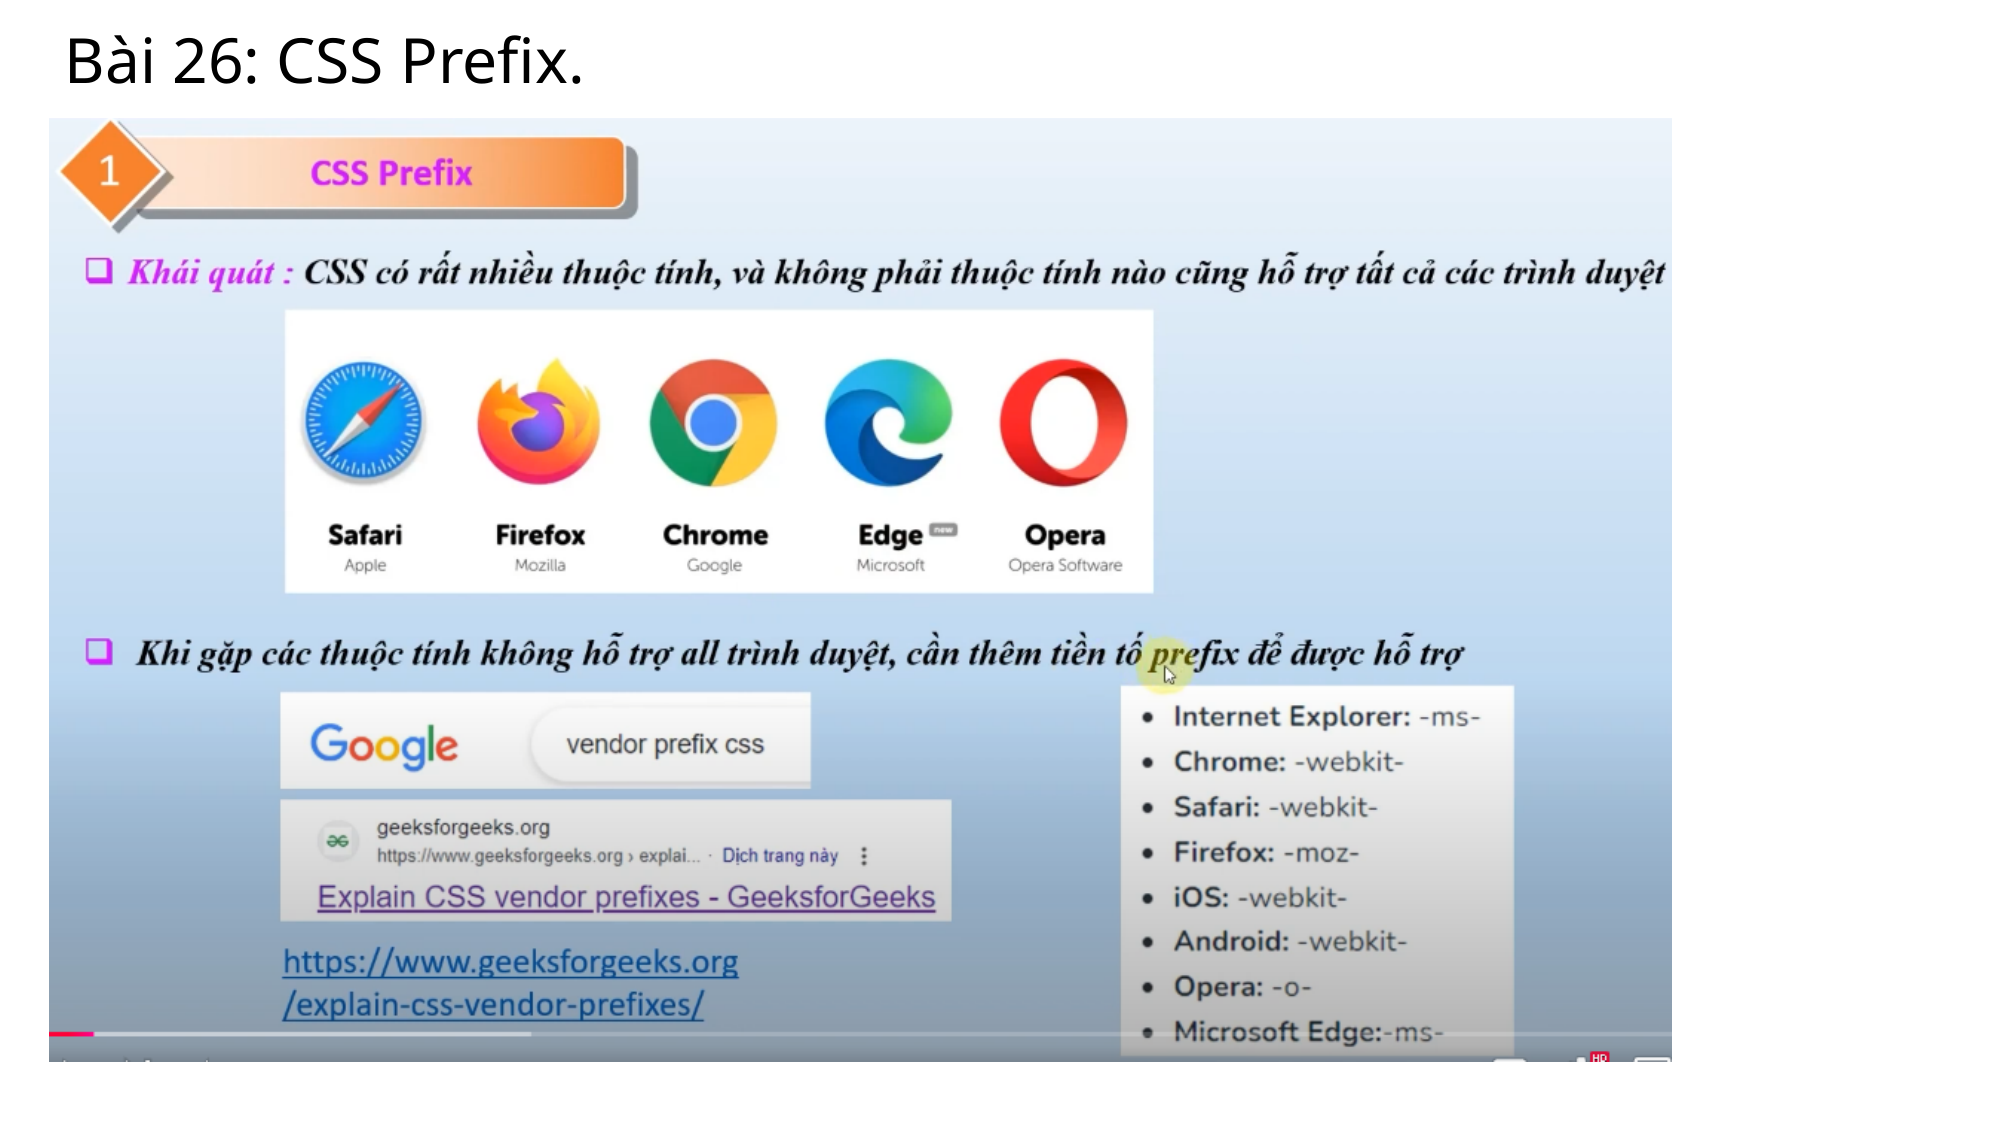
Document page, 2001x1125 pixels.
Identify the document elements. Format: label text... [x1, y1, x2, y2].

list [49, 118, 1672, 1062]
title Bài 26: CSS Prefix. [49, 21, 1672, 105]
